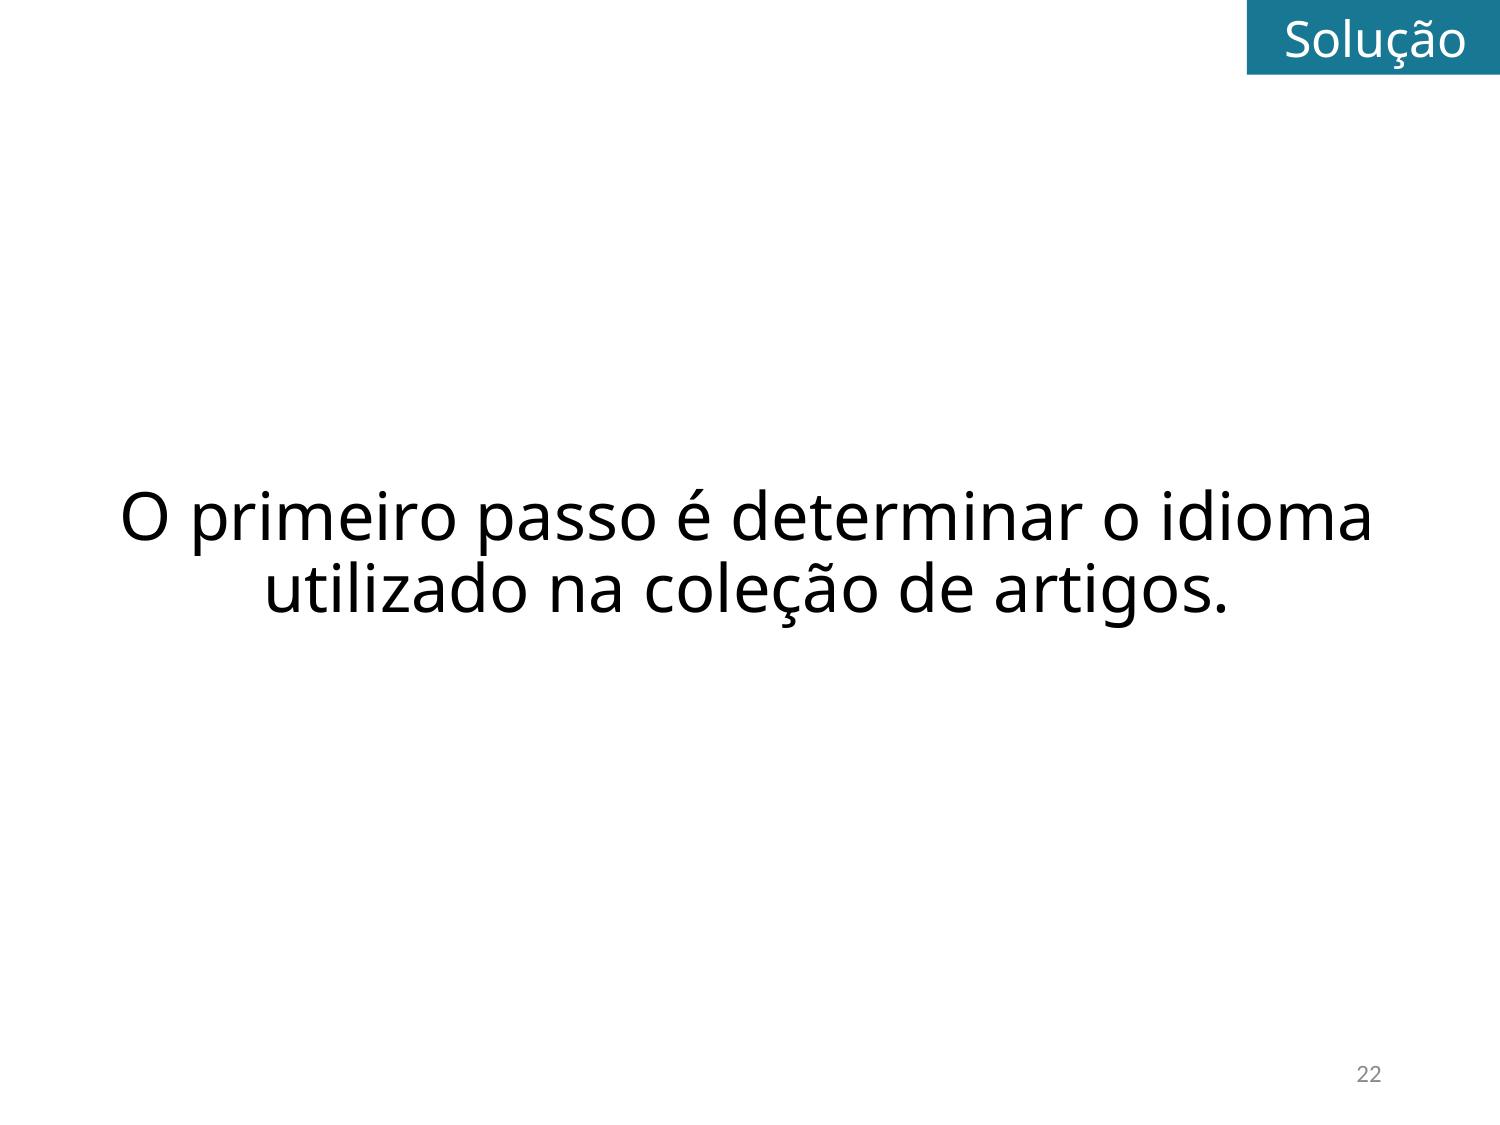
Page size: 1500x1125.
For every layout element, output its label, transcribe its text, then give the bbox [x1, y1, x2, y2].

slide_number 22 [1059, 1042, 1397, 1103]
text_box Solução [1246, 0, 1500, 75]
text_box O primeiro passo é determinar o idioma utilizado na coleção de artigos. [101, 400, 1395, 710]
